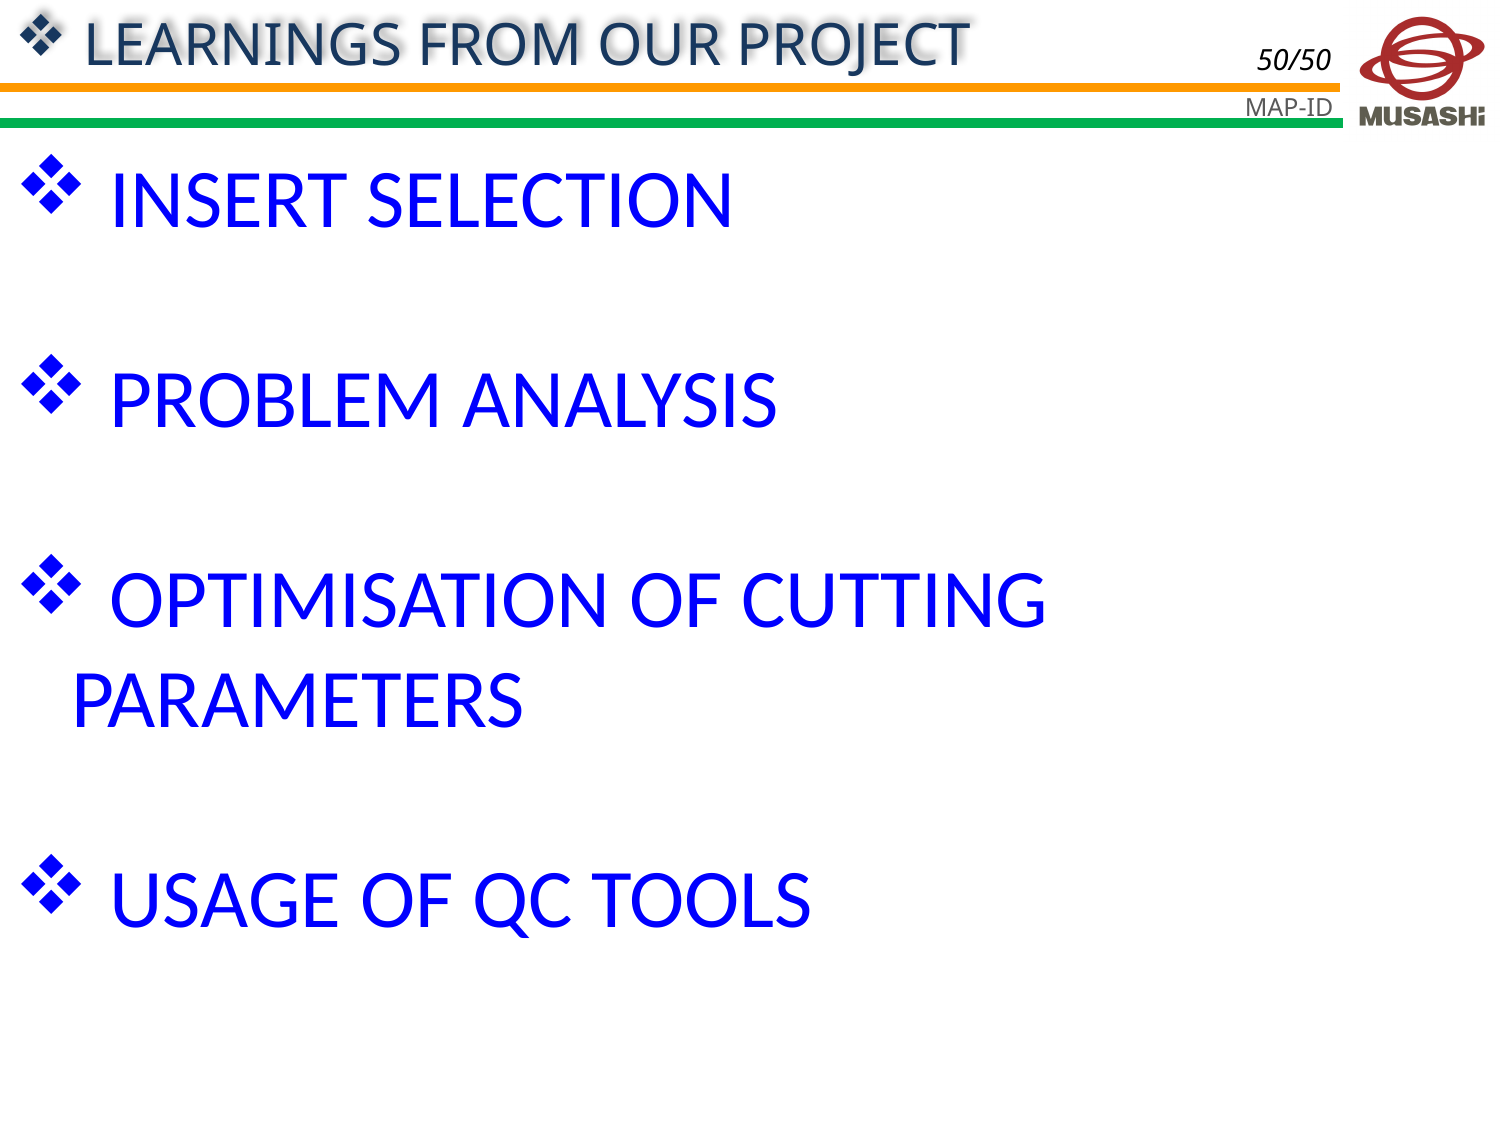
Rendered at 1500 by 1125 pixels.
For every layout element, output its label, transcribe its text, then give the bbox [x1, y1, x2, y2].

text_box INSERT SELECTION PROBLEM ANALYSIS OPTIMISATION OF CUTTING PARAMETERS USAGE OF QC TOOLS [0, 137, 1500, 1052]
text_box LEARNINGS FROM OUR PROJECT [0, 0, 1500, 85]
picture [1343, 85, 1500, 137]
